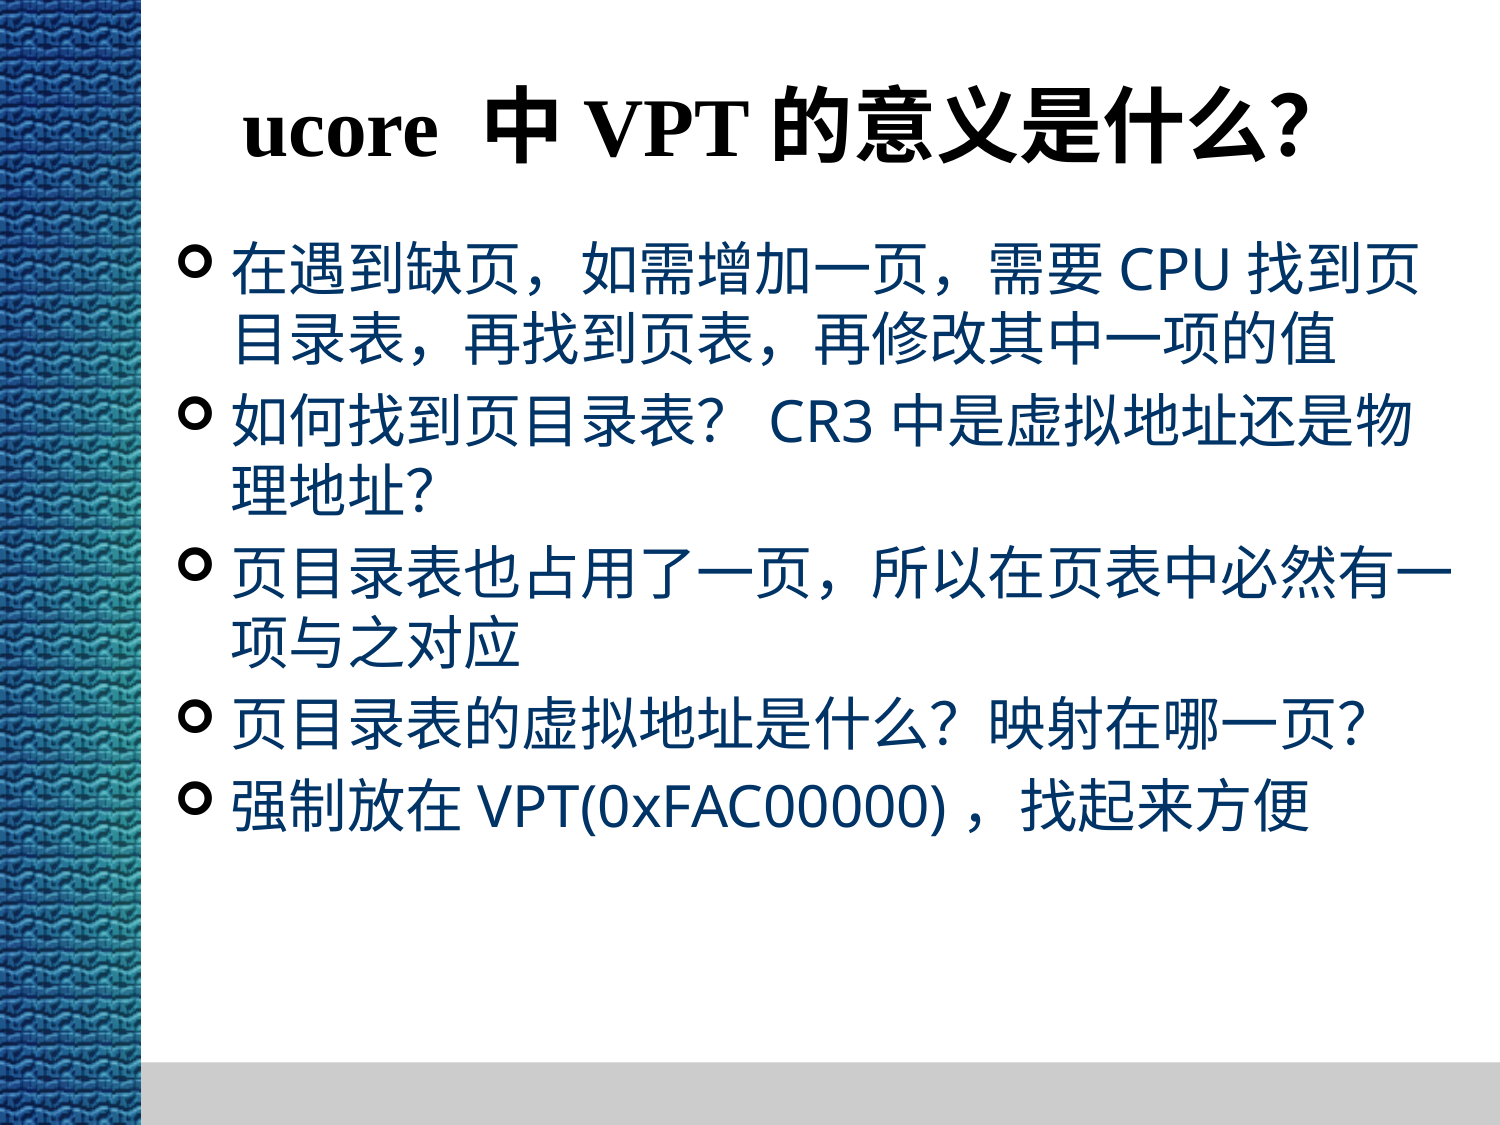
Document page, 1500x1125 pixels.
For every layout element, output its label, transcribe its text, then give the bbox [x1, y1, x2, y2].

list 在遇到缺页，如需增加一页，需要CPU找到页目录表，再找到页表，再修改其中一项的值 如何找到页目录表？CR3中是虚拟地址还是物理地址？ 页目录表也占用了一页，所以在页表中必然有一项与之对应 页目录表的虚拟地址是什么？映射在哪一页？ 强制放在VPT(0xFAC00000)，找起来方便 [159, 224, 1483, 1047]
title ucore 中VPT的意义是什么？ [159, 50, 1436, 197]
picture [0, 0, 141, 1125]
